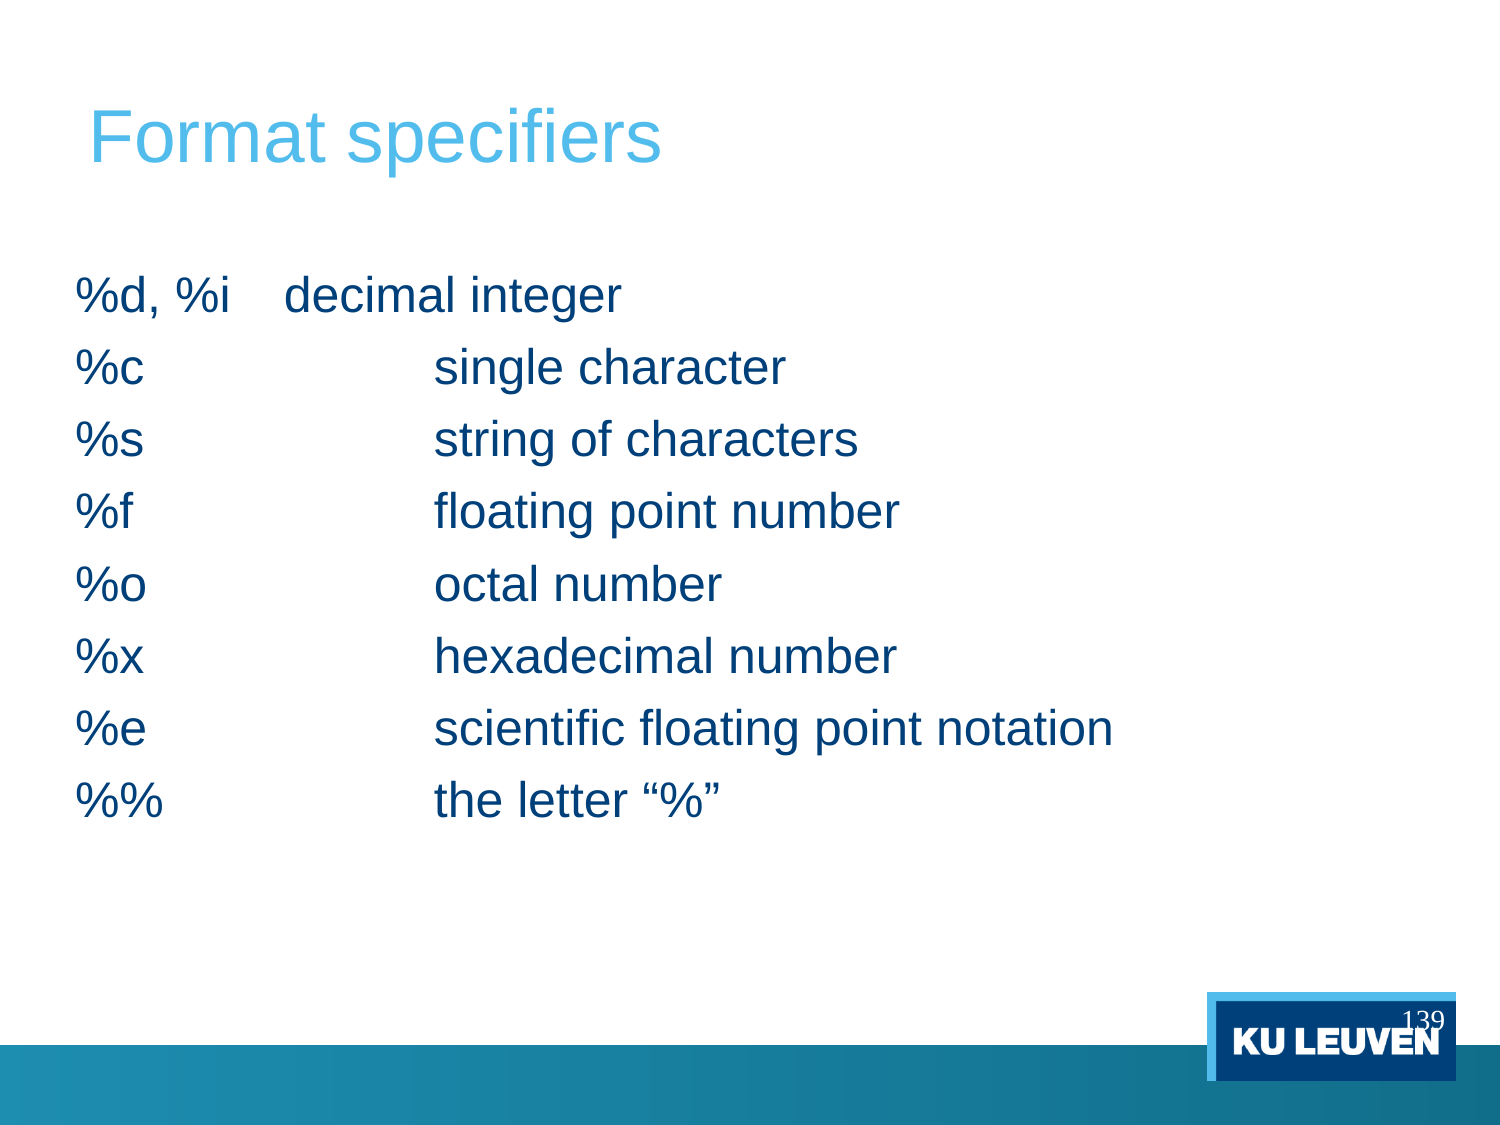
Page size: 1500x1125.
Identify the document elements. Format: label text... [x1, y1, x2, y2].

slide_number 139 [1346, 1000, 1500, 1049]
picture [1207, 992, 1456, 1081]
list %d, %i decimal integer %c single character %s string of characters %f floating point number %o octal number %x hexadecimal number %e scientific floating point notation %% the letter “%” [75, 262, 1300, 1062]
title Format specifiers [88, 29, 1456, 178]
